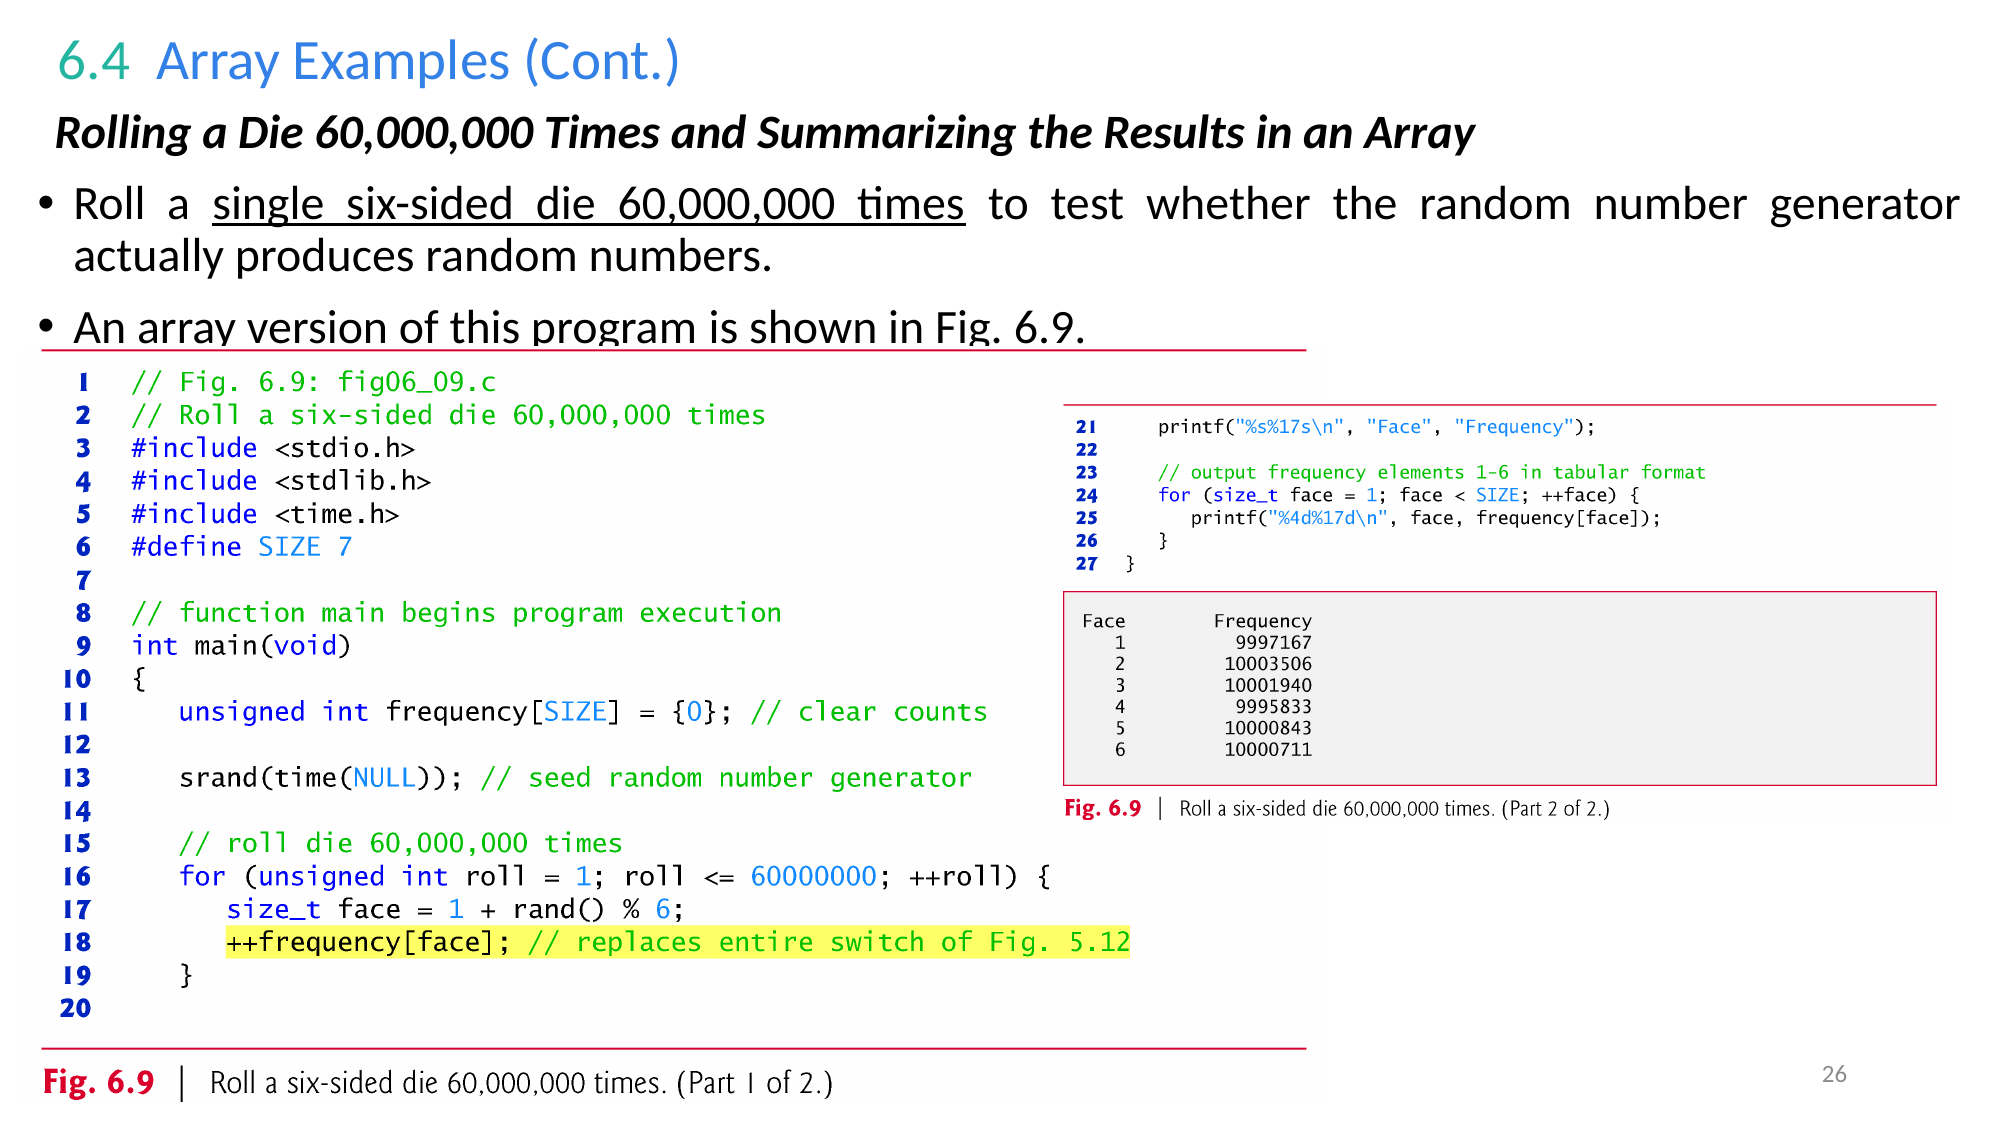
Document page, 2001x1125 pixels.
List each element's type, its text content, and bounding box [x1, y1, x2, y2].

picture [22, 346, 1950, 1103]
title 6.4 Array Examples (Cont.) [42, 22, 1768, 99]
slide_number 26 [1412, 1042, 1863, 1103]
list Rolling a Die 60,000,000 Times and Summarizing the Results in an Array Roll a single six-sided die 60,000,000 times to test whether the random number generator actually produces random numbers. An array version of this program is shown in Fig. 6.9. [22, 99, 1978, 363]
